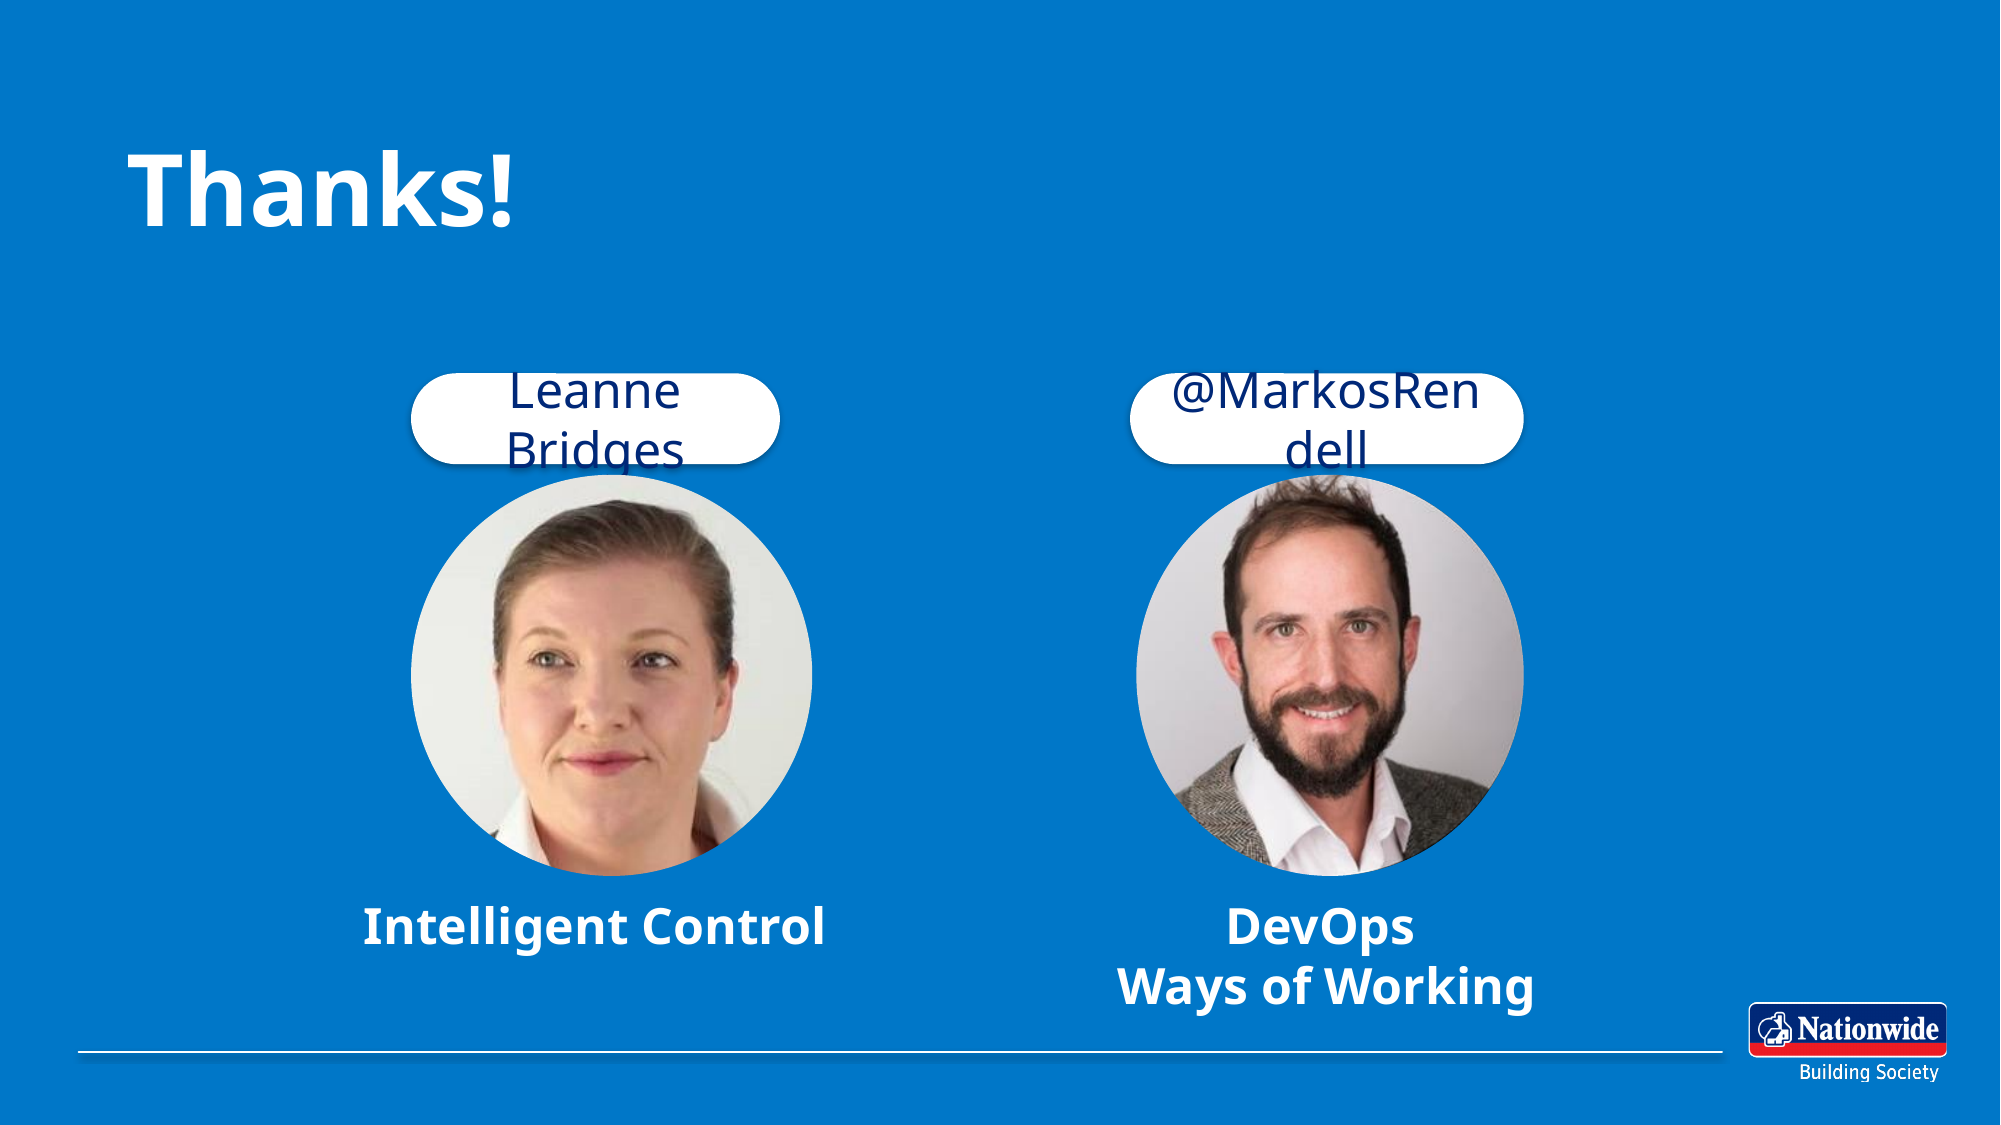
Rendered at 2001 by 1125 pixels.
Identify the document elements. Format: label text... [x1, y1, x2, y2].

text_box @MarkosRendell [1129, 372, 1525, 465]
picture [1136, 474, 1524, 877]
text_box Intelligent Control [419, 894, 772, 972]
title Thanks! [125, 139, 1726, 249]
text_box DevOps Ways of Working [1151, 894, 1503, 972]
picture [410, 474, 813, 877]
text_box Leanne Bridges [410, 372, 781, 465]
